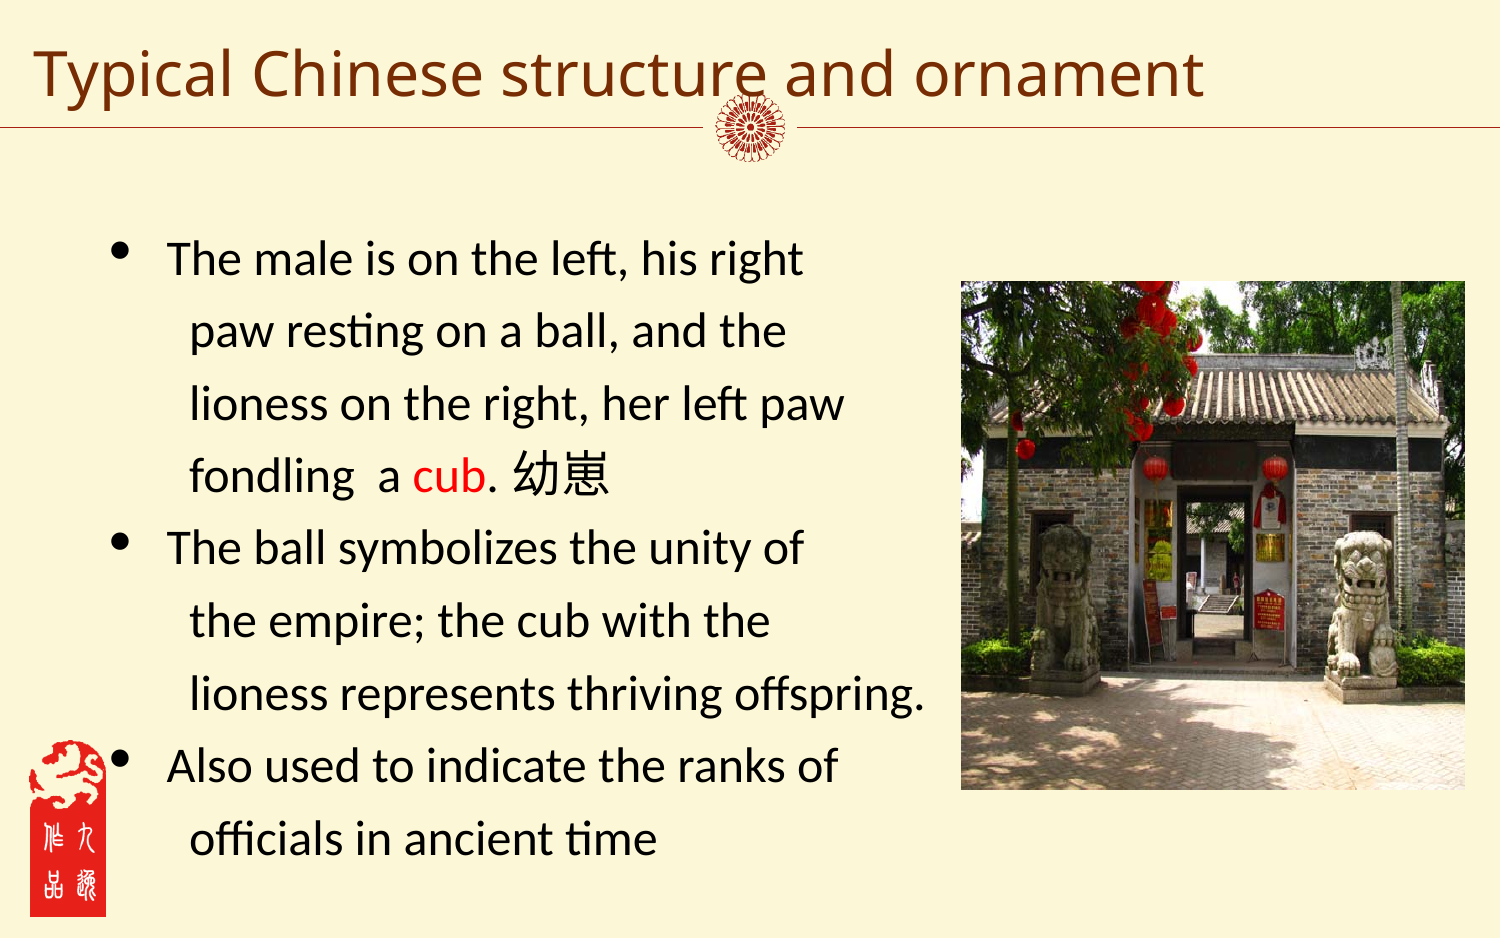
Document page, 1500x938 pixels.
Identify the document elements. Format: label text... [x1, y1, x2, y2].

picture [961, 280, 1466, 790]
text_box Typical Chinese structure and ornament [0, 12, 1241, 91]
text_box The male is on the left, his right paw resting on a ball, and the lioness on the right, her left paw fondling a cub.幼崽 The ball symbolizes the unity of the empire; the cub with the lioness represents thriving offspring. Also used to indicate the ranks of officials in ancient time [70, 169, 943, 883]
picture [29, 740, 106, 917]
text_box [0, 92, 1500, 162]
